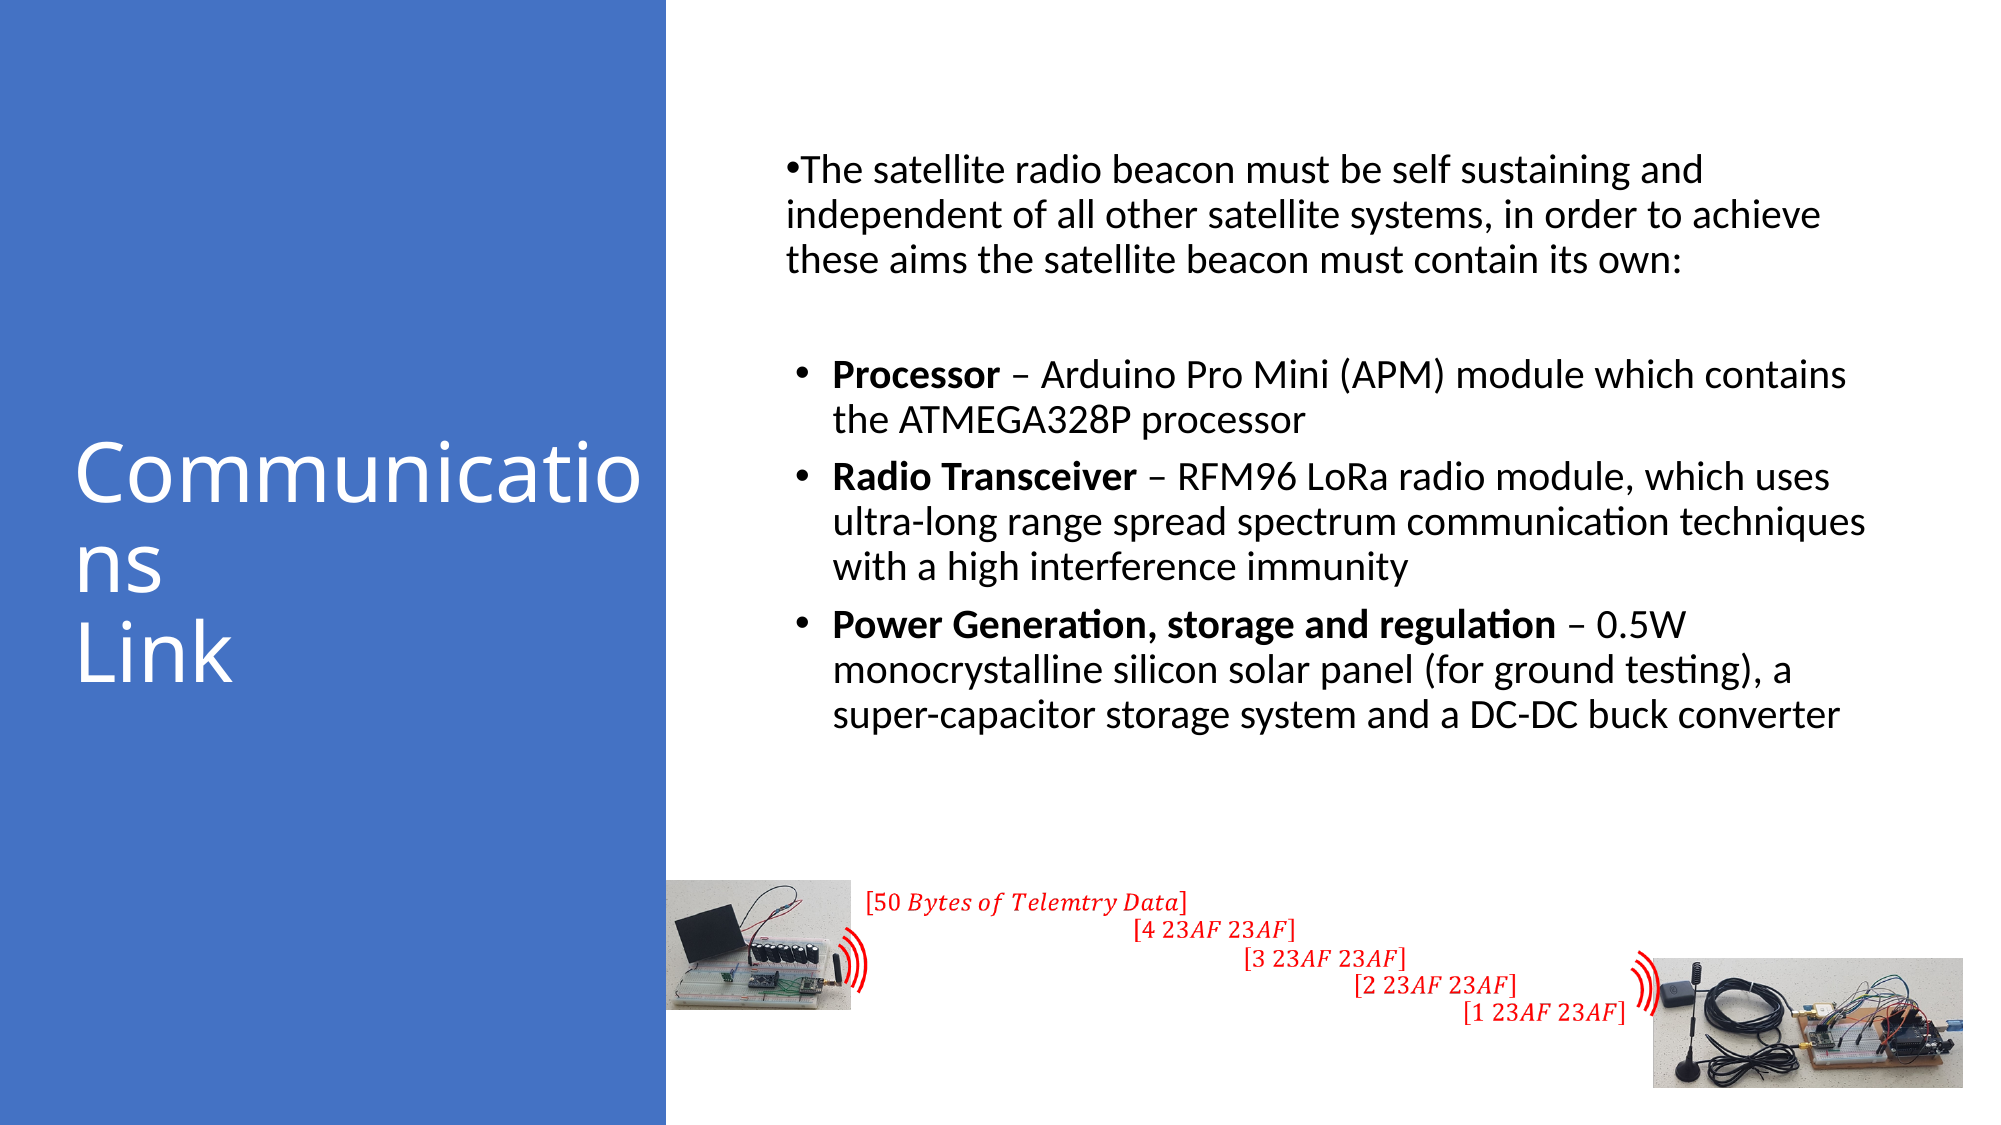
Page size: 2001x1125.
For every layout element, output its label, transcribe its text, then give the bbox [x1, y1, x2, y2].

text_box [0, 0, 667, 1125]
picture [665, 880, 1963, 1088]
text_box The satellite radio beacon must be self sustaining and independent of all other satellite systems, in order to achieve these aims the satellite beacon must contain its own: Processor – Arduino Pro Mini (APM) module which contains the ATMEGA328P processor Radio Transceiver – RFM96 LoRa radio module, which uses ultra-long range spread spectrum communication techniques with a high interference immunity Power Generation, storage and regulation – 0.5W monocrystalline silicon solar panel (for ground testing), a super-capacitor storage system and a DC-DC buck converter [770, 104, 1895, 780]
title Communications Link [58, 104, 666, 1026]
